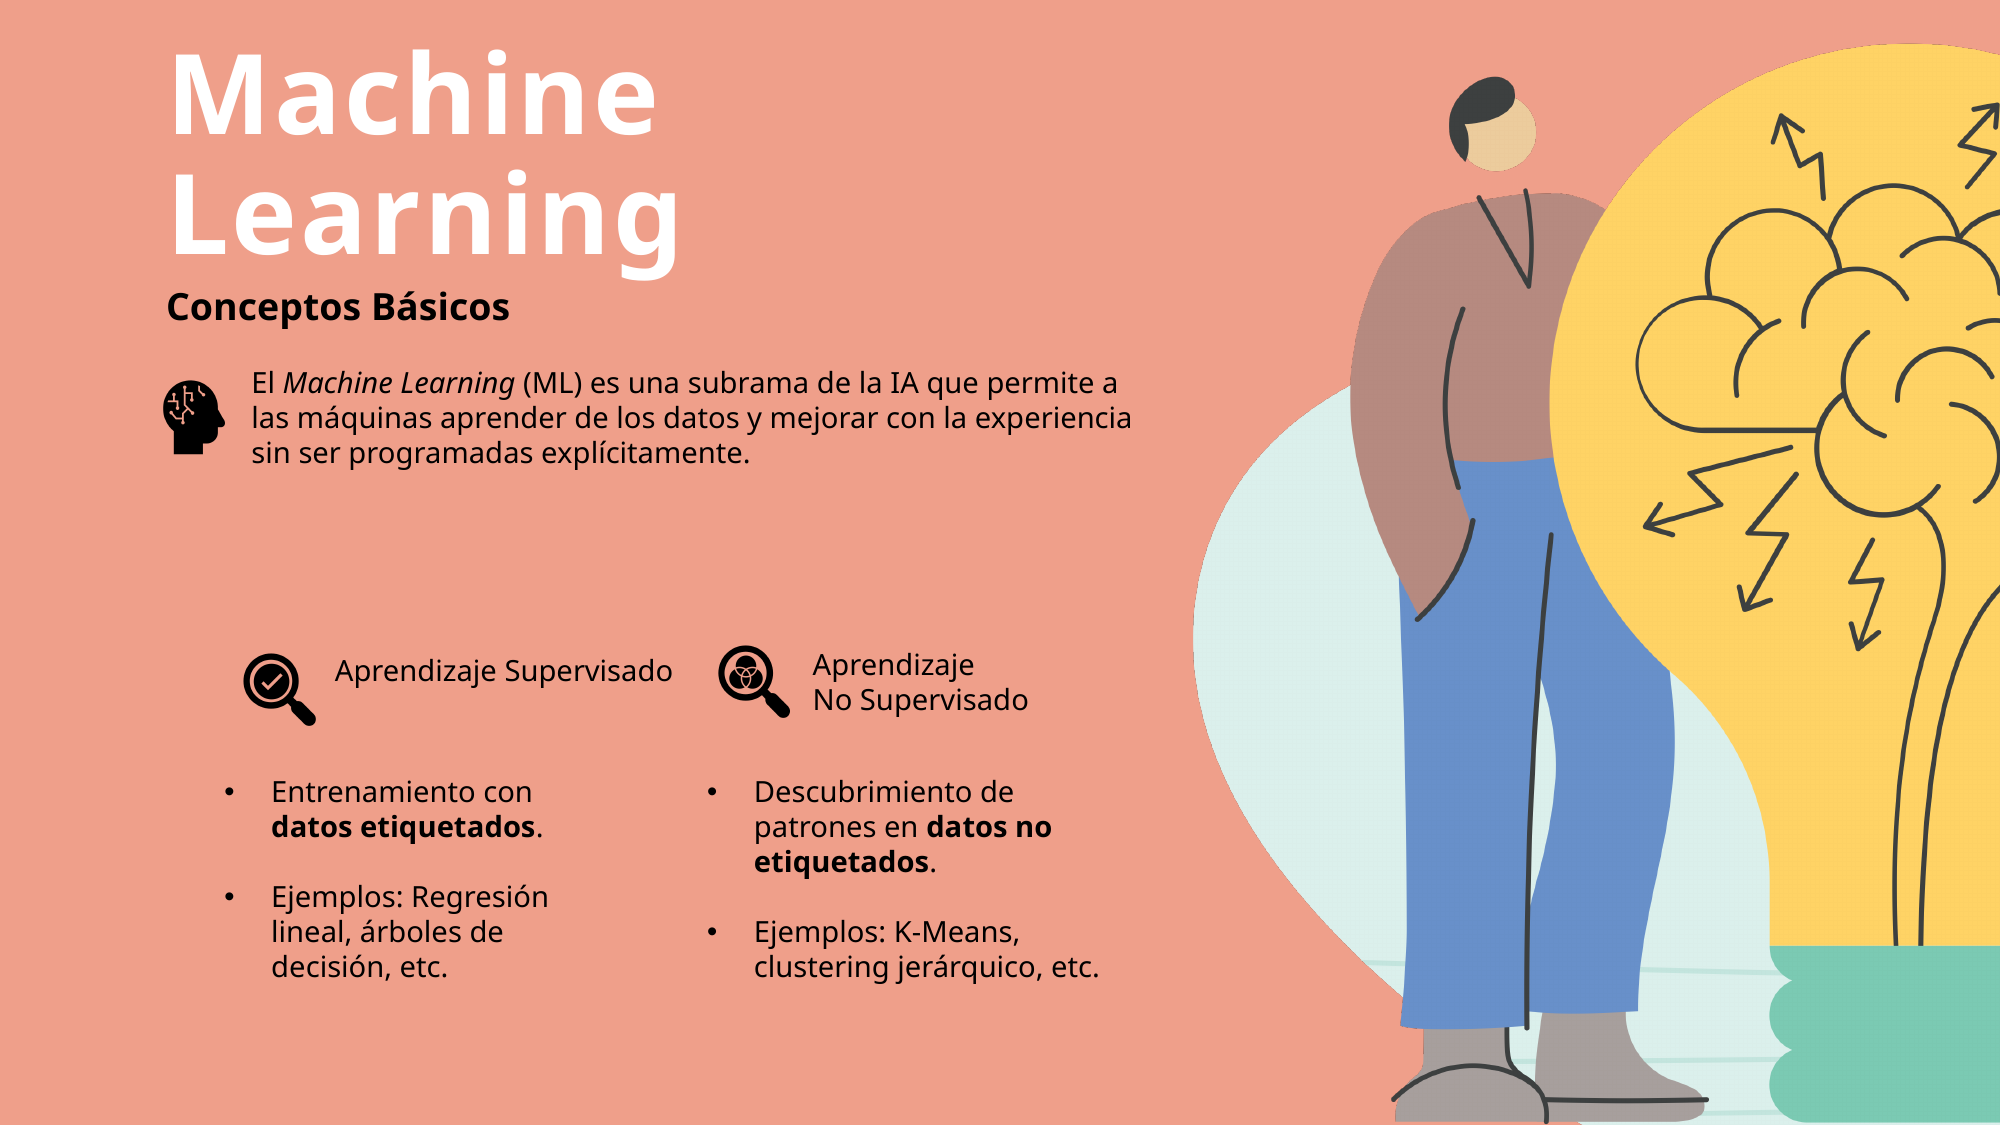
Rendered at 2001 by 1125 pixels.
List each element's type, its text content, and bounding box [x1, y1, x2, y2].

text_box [236, 644, 699, 733]
text_box El Machine Learning (ML) es una subrama de la IA que permite a las máquinas aprender de los datos y mejorar con la experiencia sin ser programadas explícitamente. [236, 356, 1149, 477]
text_box Descubrimiento de patrones en datos no etiquetados. Ejemplos: K-Means, clustering jerárquico, etc. [692, 766, 1118, 991]
picture [150, 374, 237, 461]
title Machine Learning [151, 29, 1168, 287]
subtitle Conceptos Básicos [151, 275, 1149, 373]
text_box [710, 638, 1063, 725]
picture [1174, 0, 2000, 1125]
text_box Entrenamiento con datos etiquetados. Ejemplos: Regresión lineal, árboles de decisión, etc. [209, 766, 635, 991]
